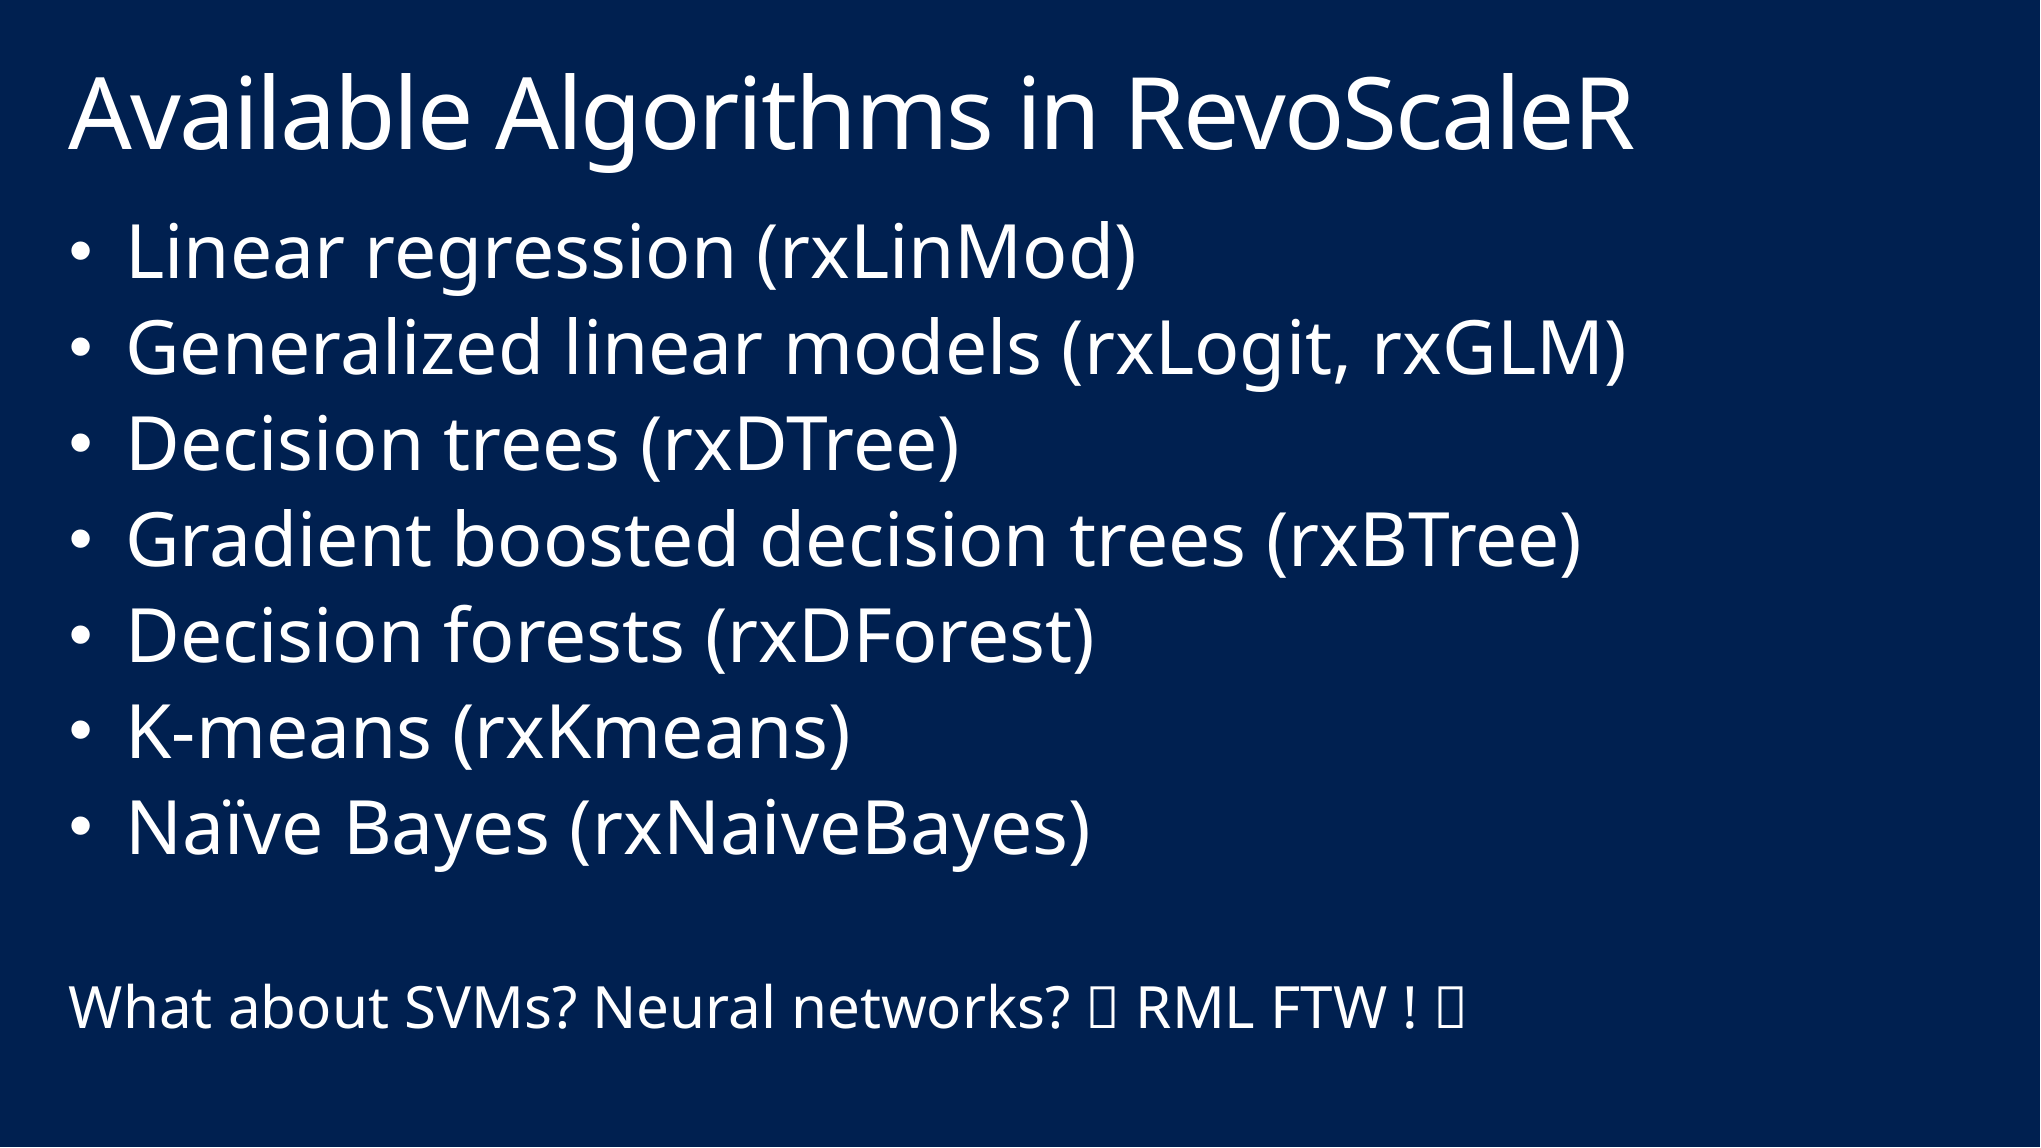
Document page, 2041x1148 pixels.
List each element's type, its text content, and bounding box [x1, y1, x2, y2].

title Available Algorithms in RevoScaleR [45, 48, 1996, 199]
list Linear regression (rxLinMod) Generalized linear models (rxLogit, rxGLM) Decision trees (rxDTree) Gradient boosted decision trees (rxBTree) Decision forests (rxDForest) K-means (rxKmeans) Naïve Bayes (rxNaiveBayes) What about SVMs? Neural networks?  RML FTW !  [45, 199, 1996, 1089]
